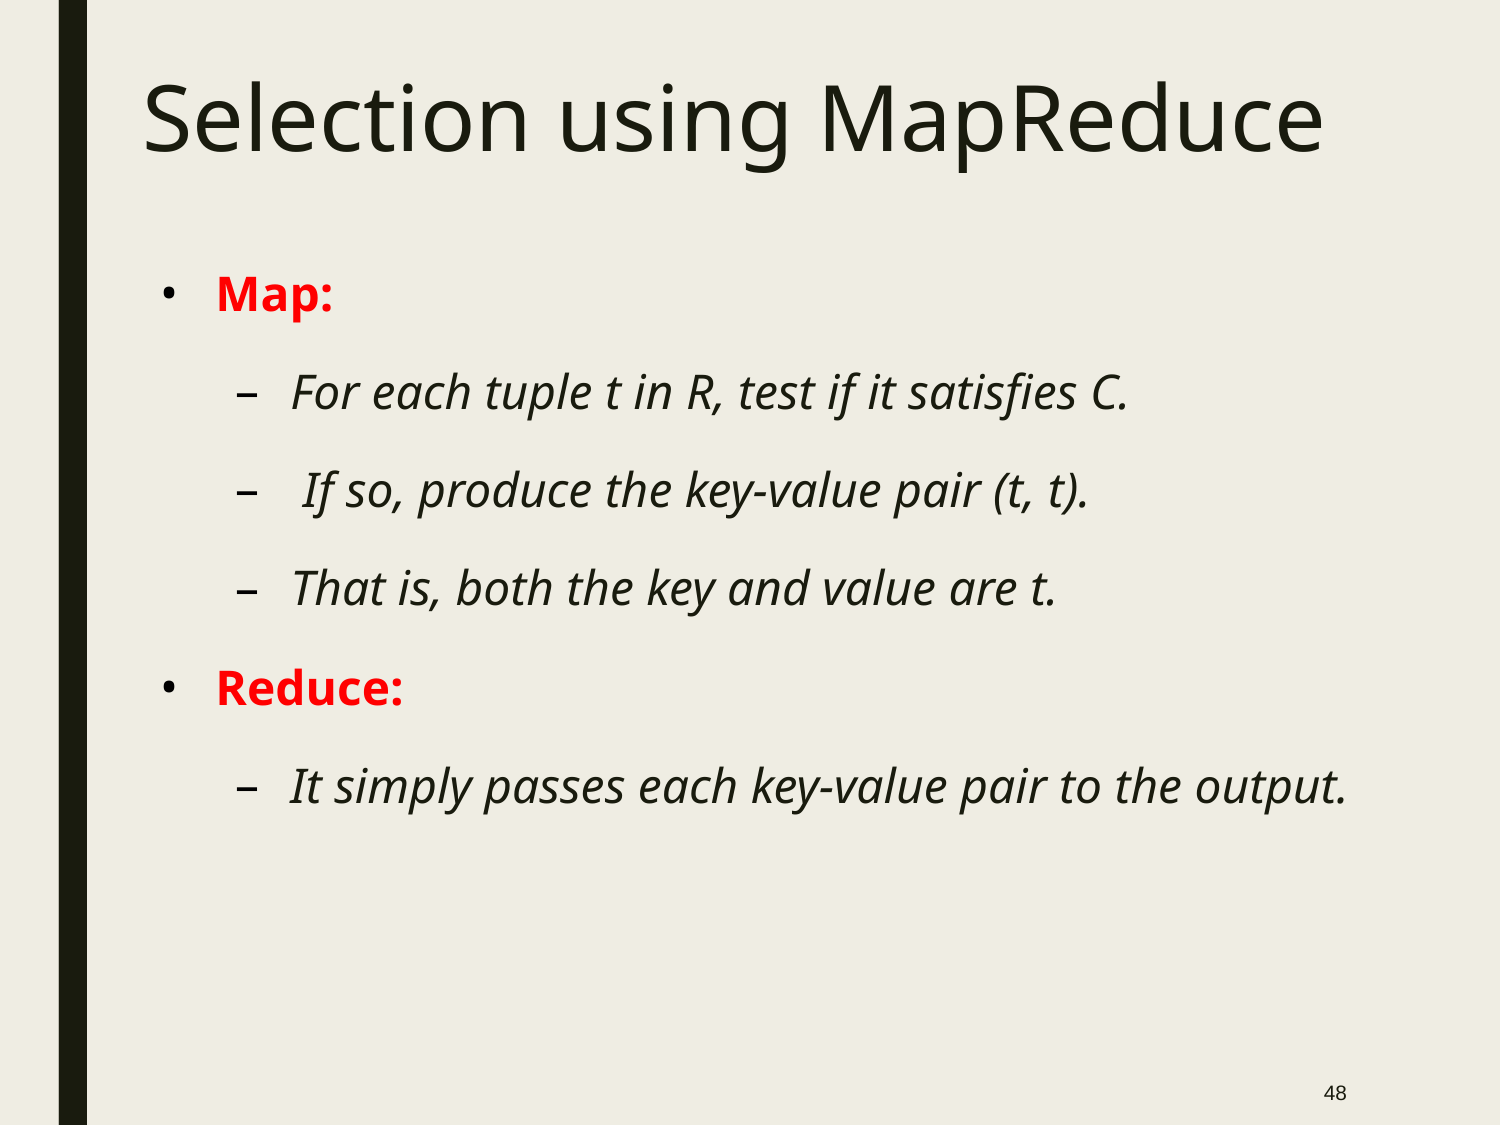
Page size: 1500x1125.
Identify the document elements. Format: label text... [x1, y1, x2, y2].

slide_number ‹#› [1165, 1058, 1362, 1125]
list Map: For each tuple t in R, test if it satisfies C. If so, produce the key-value pair (t, t). That is, both the key and value are t. Reduce: It simply passes each key-value pair to the output. [144, 227, 1440, 1030]
title Selection using MapReduce [29, 0, 1440, 244]
